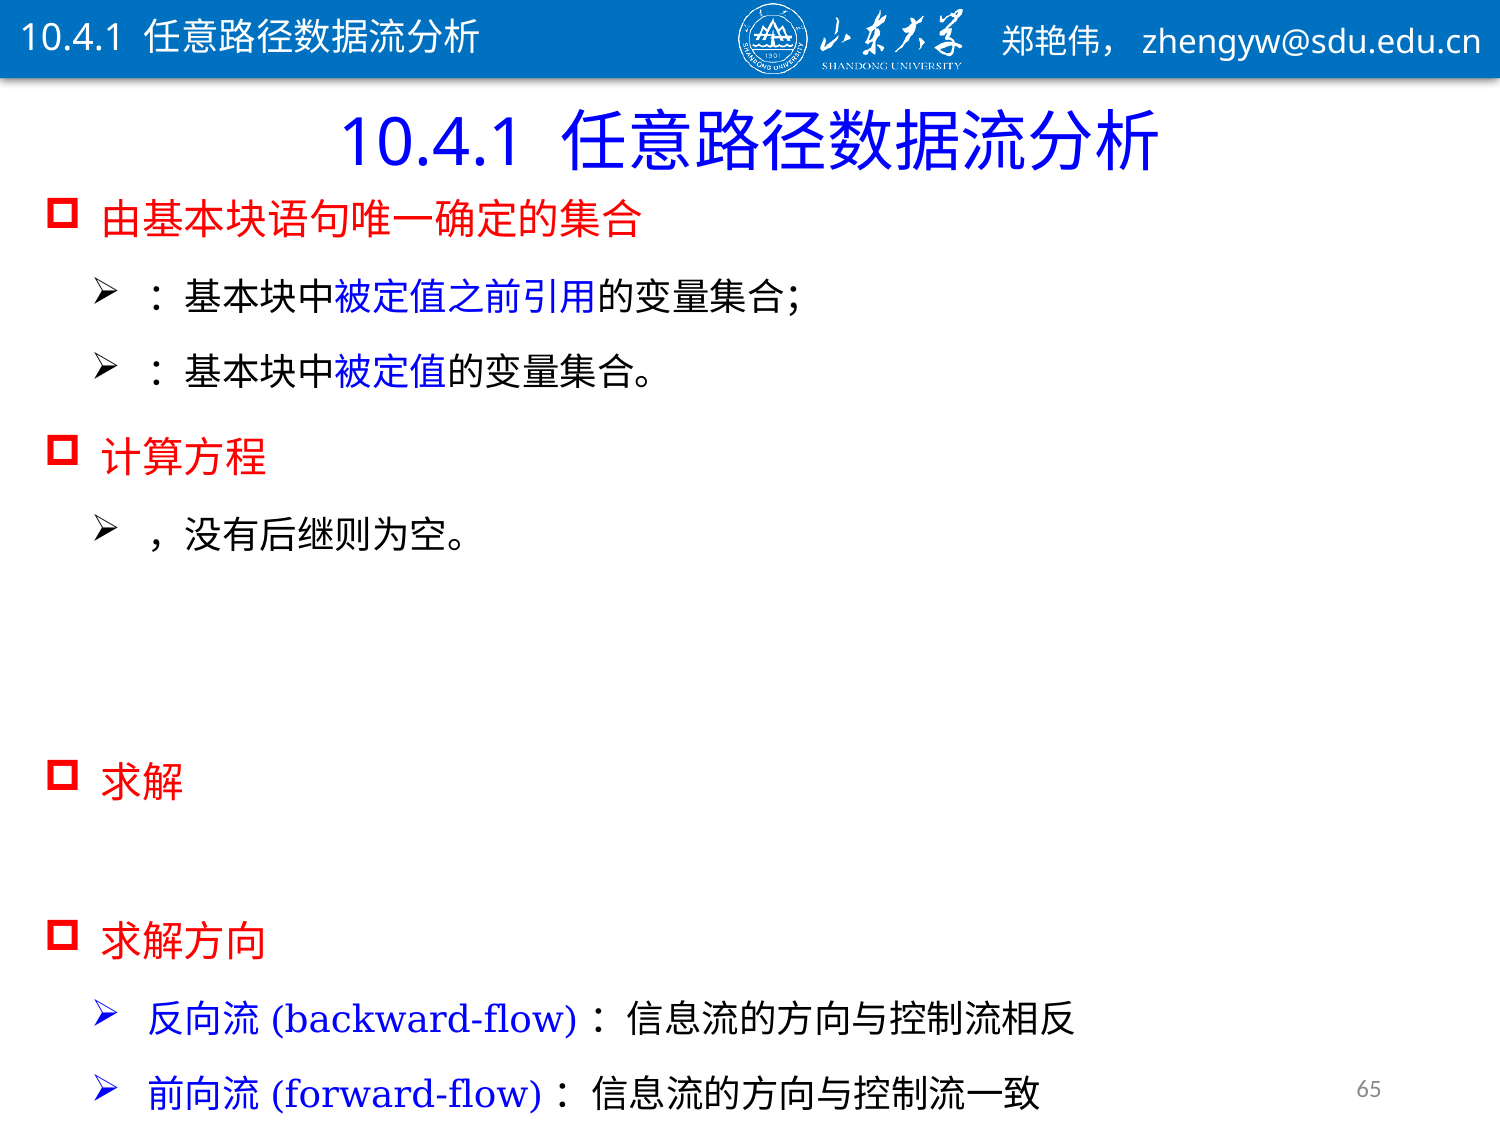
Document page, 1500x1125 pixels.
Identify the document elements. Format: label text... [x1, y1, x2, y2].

text_box 10.4.1 任意路径数据流分析 [4, 5, 497, 66]
picture [738, 3, 963, 74]
text_box 求解方向 反向流(backward-flow)：信息流的方向与控制流相反 前向流(forward-flow)：信息流的方向与控制流一致 [29, 882, 1483, 1123]
text_box 10.4.1 任意路径数据流分析 [0, 91, 1500, 187]
